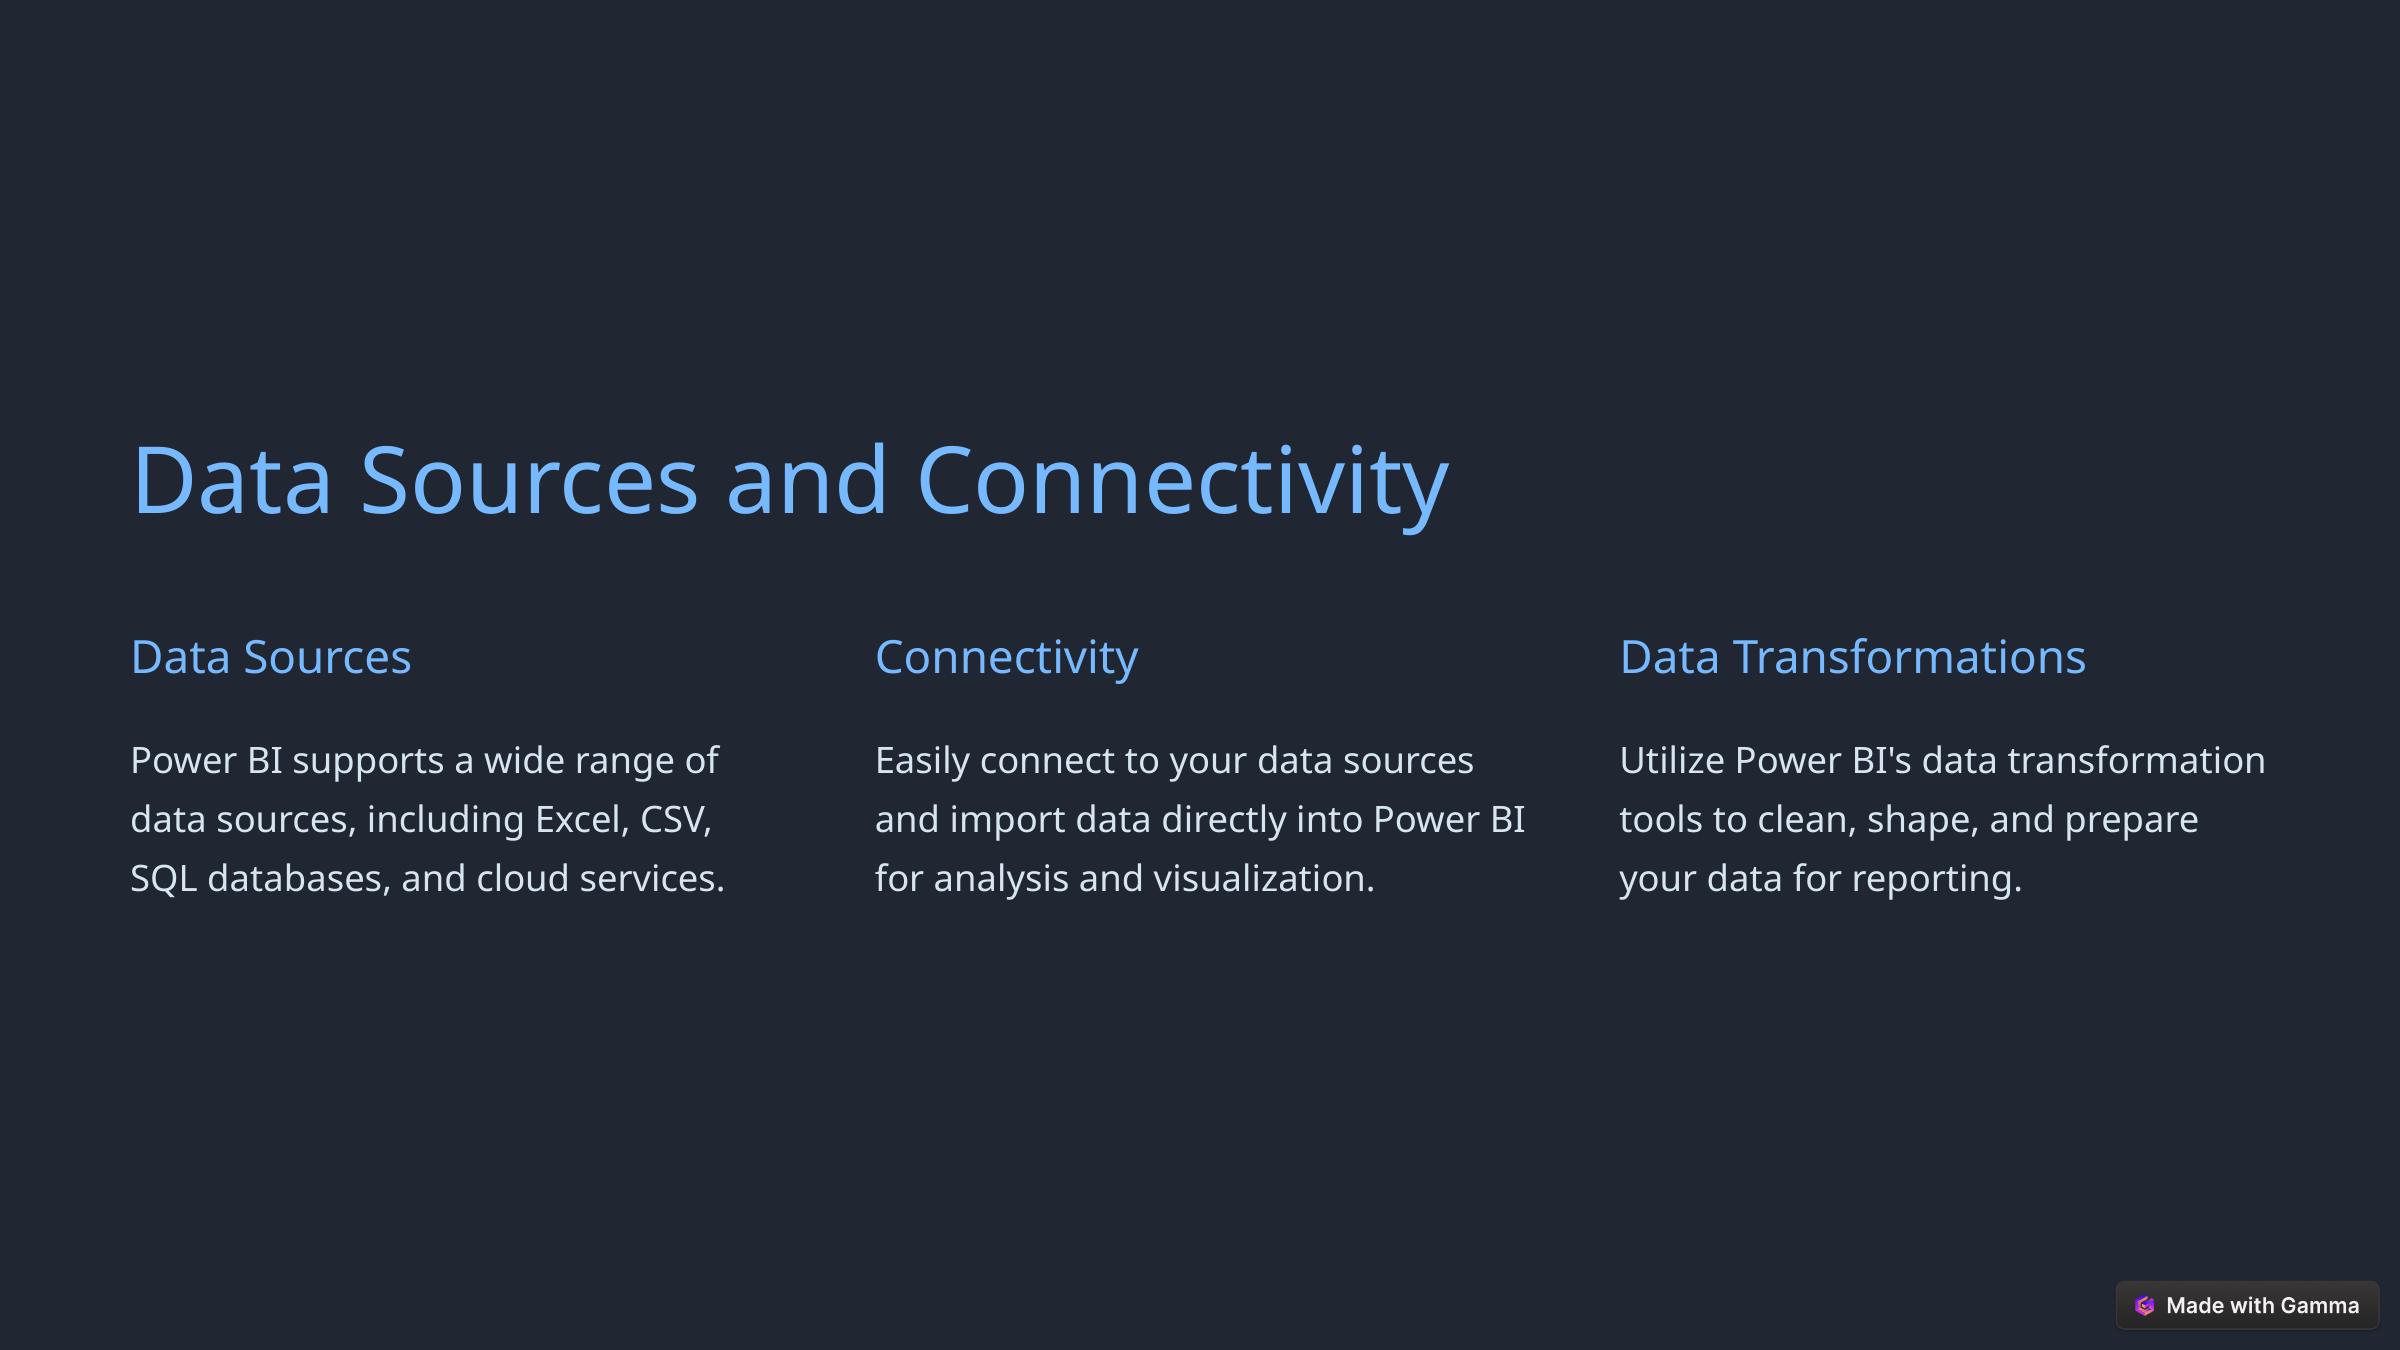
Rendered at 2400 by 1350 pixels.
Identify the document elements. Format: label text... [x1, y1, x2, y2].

text_box Power BI supports a wide range of data sources, including Excel, CSV, SQL databases, and cloud services. [130, 721, 783, 900]
text_box Easily connect to your data sources and import data directly into Power BI for analysis and visualization. [874, 721, 1528, 900]
picture [2106, 1271, 2389, 1339]
text_box Data Sources and Connectivity [130, 416, 1473, 533]
text_box Data Transformations [1619, 625, 2101, 684]
text_box Connectivity [874, 625, 1340, 684]
text_box Utilize Power BI's data transformation tools to clean, shape, and prepare your data for reporting. [1619, 721, 2272, 900]
text_box Data Sources [130, 625, 596, 684]
